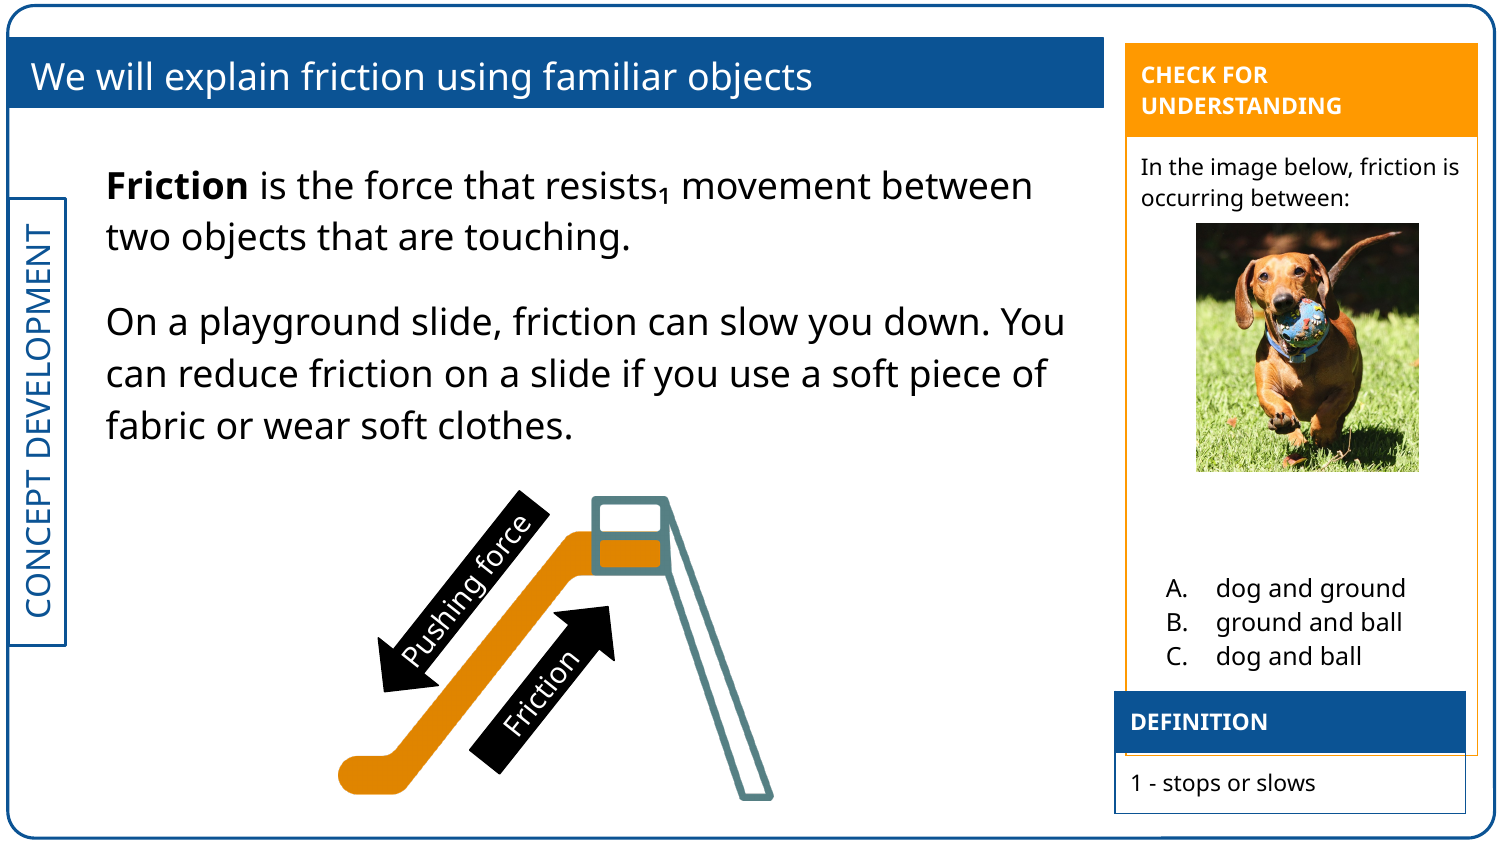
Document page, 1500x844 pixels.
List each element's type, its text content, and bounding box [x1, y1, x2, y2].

table_cell 1 - stops or slows [1116, 753, 1465, 813]
list Friction is the force that resists₁ movement between two objects that are touching. On a playground slide, friction can slow you down. You can reduce friction on a slide if you use a soft piece of fabric or wear soft clothes. [90, 139, 1104, 359]
picture [1196, 223, 1419, 472]
table_cell In the image below, friction is occurring between: dog and ground ground and ball dog and ball Justify your answer. [1127, 137, 1477, 755]
table_header CHECK FOR UNDERSTANDING [1127, 44, 1477, 135]
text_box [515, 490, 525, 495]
subtitle We will explain friction using familiar objects [15, 43, 1097, 101]
table_header DEFINITION [1116, 692, 1465, 752]
picture [338, 496, 774, 801]
